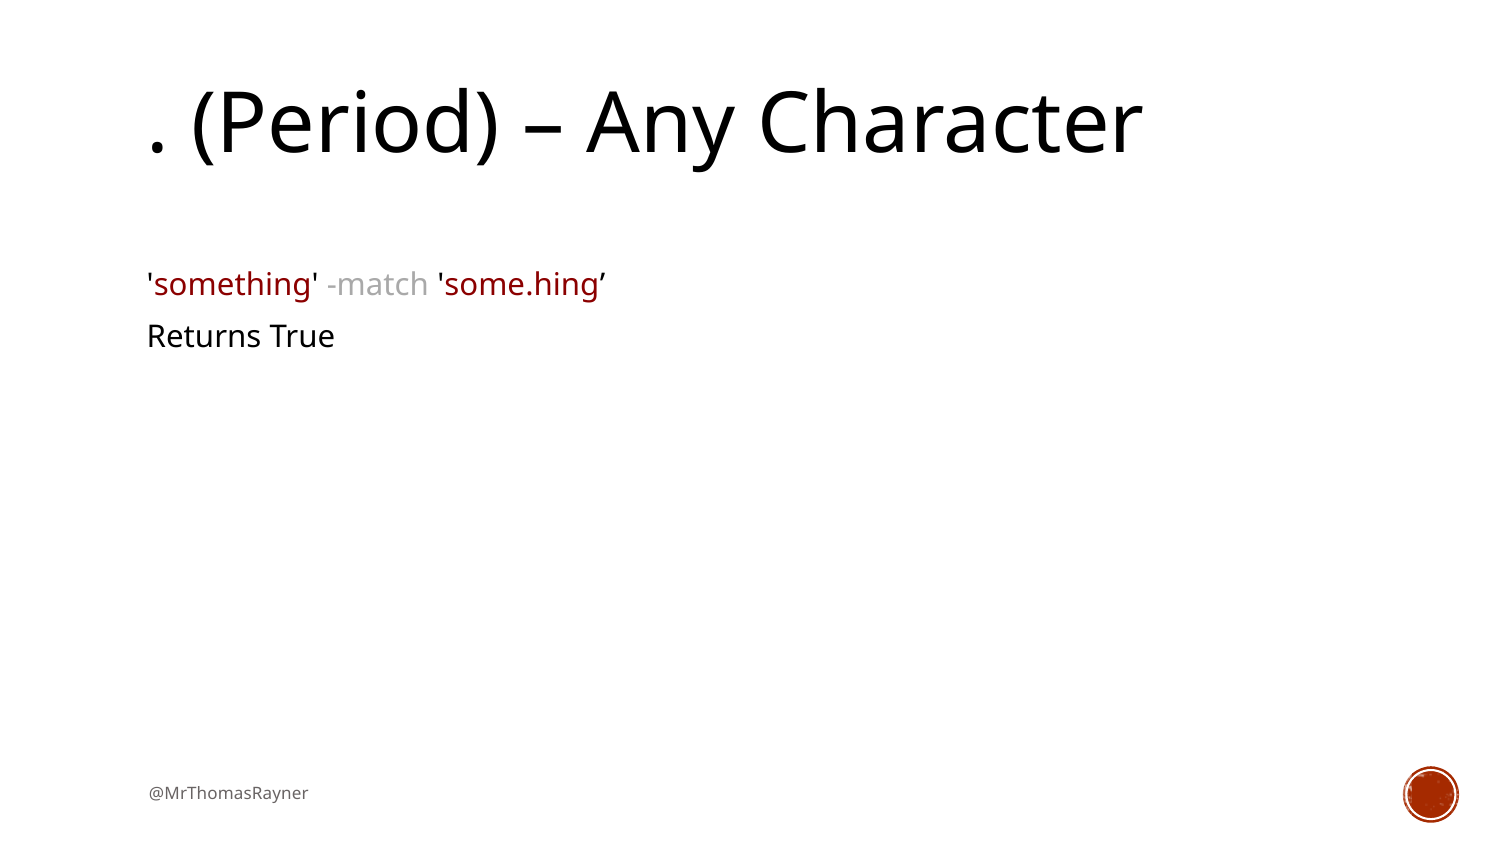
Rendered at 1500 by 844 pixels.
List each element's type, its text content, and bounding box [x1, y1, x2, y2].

list 'something' -match 'some.hing’ Returns True [131, 261, 1370, 760]
title . (Period) – Any Character [131, 59, 1370, 192]
footer @MrThomasRayner [133, 771, 913, 817]
